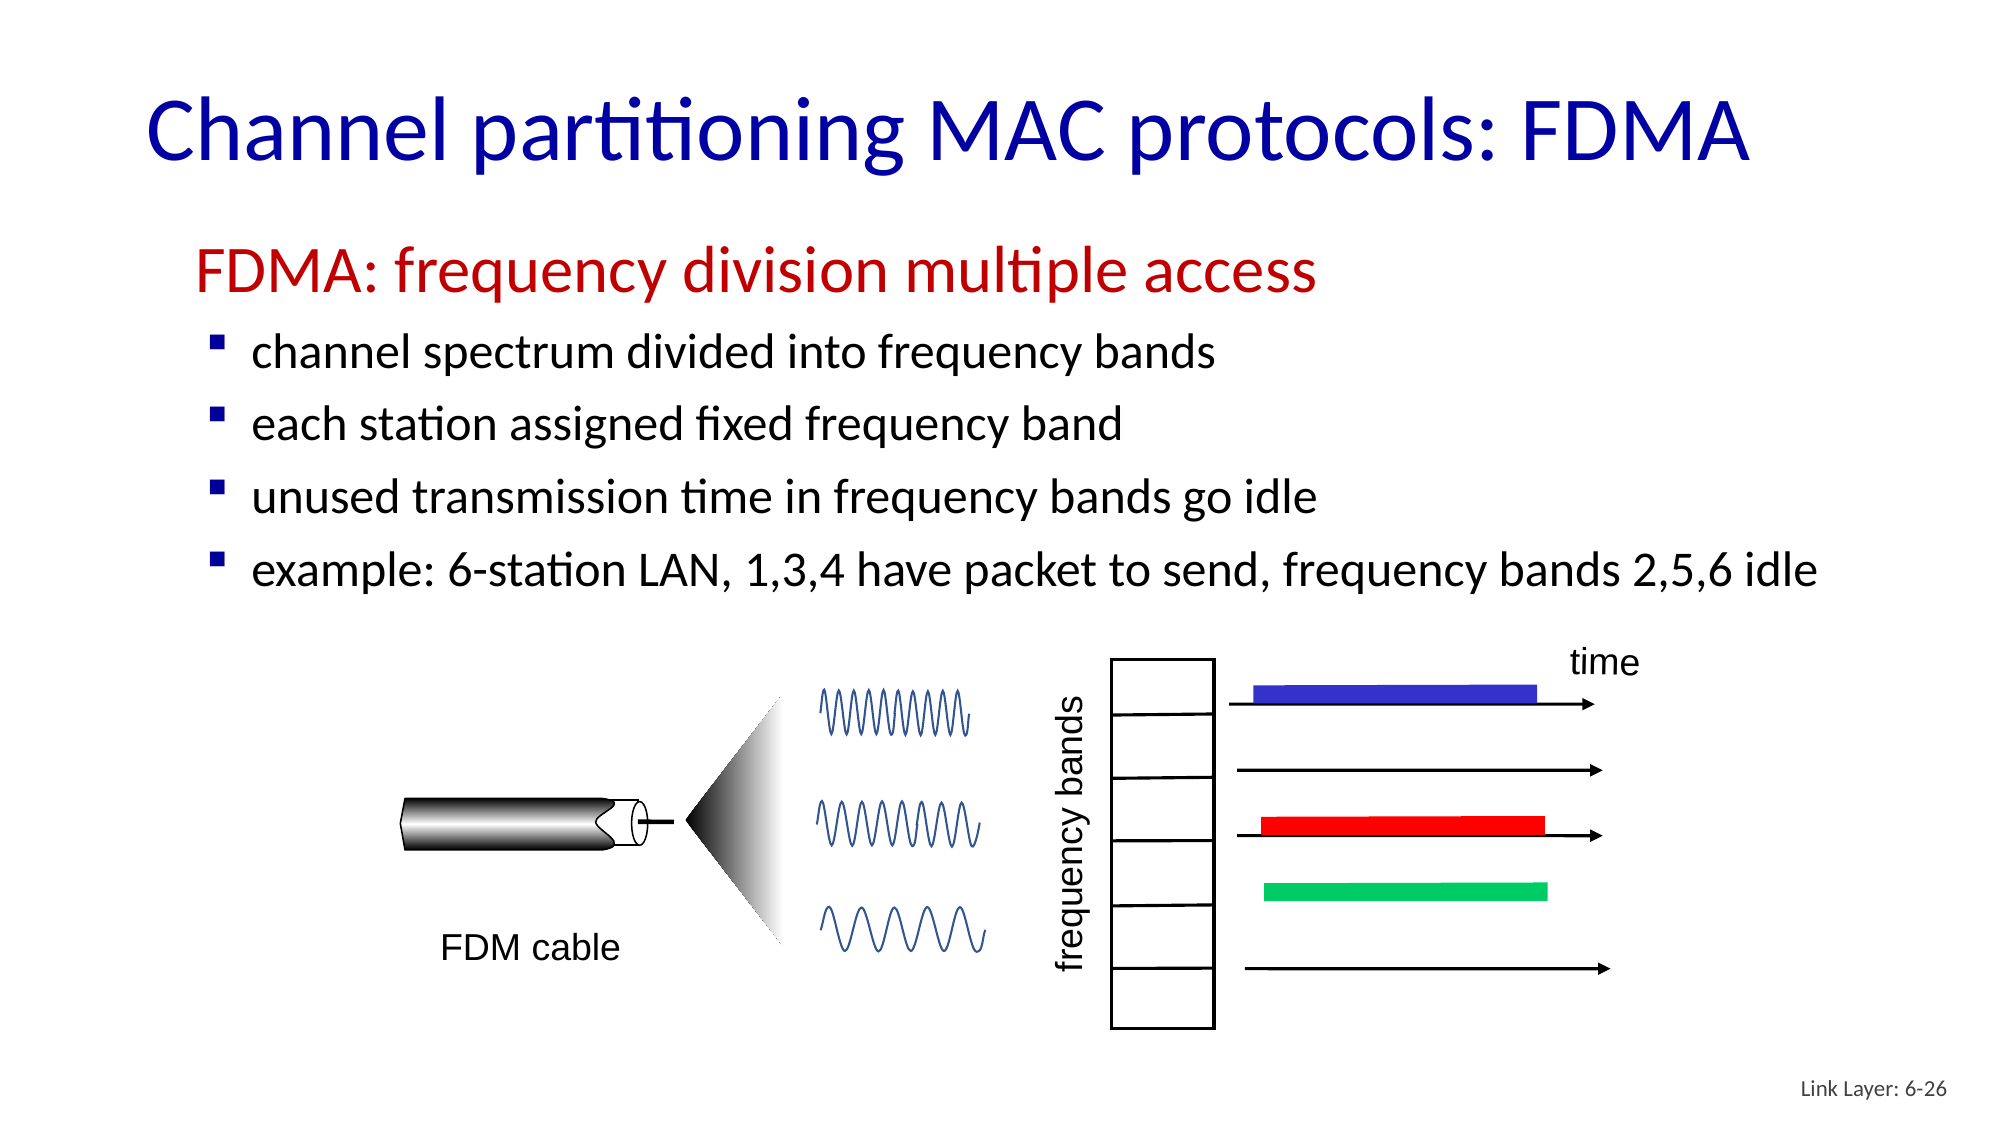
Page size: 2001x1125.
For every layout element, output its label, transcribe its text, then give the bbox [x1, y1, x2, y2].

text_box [820, 689, 970, 736]
text_box [1253, 684, 1538, 704]
text_box [819, 905, 987, 953]
text_box [1237, 764, 1603, 777]
text_box frequency bands [1037, 680, 1097, 987]
title Channel partitioning MAC protocols: FDMA [131, 57, 1857, 205]
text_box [816, 800, 980, 847]
slide_number Link Layer: 6-26 [1512, 1056, 1963, 1117]
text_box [1239, 882, 1606, 903]
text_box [400, 798, 674, 850]
text_box [1229, 697, 1595, 711]
text_box [685, 693, 784, 947]
text_box [1261, 816, 1545, 835]
text_box [1237, 829, 1603, 842]
text_box time [1554, 629, 1657, 691]
text_box FDMA: frequency division multiple access channel spectrum divided into frequency bands each station assigned fixed frequency band unused transmission time in frequency bands go idle example: 6-station LAN, 1,3,4 have packet to send, frequency bands 2,5,6 idle [180, 230, 1896, 624]
text_box [1111, 659, 1215, 1029]
text_box FDM cable [425, 915, 636, 976]
text_box [1244, 962, 1611, 975]
